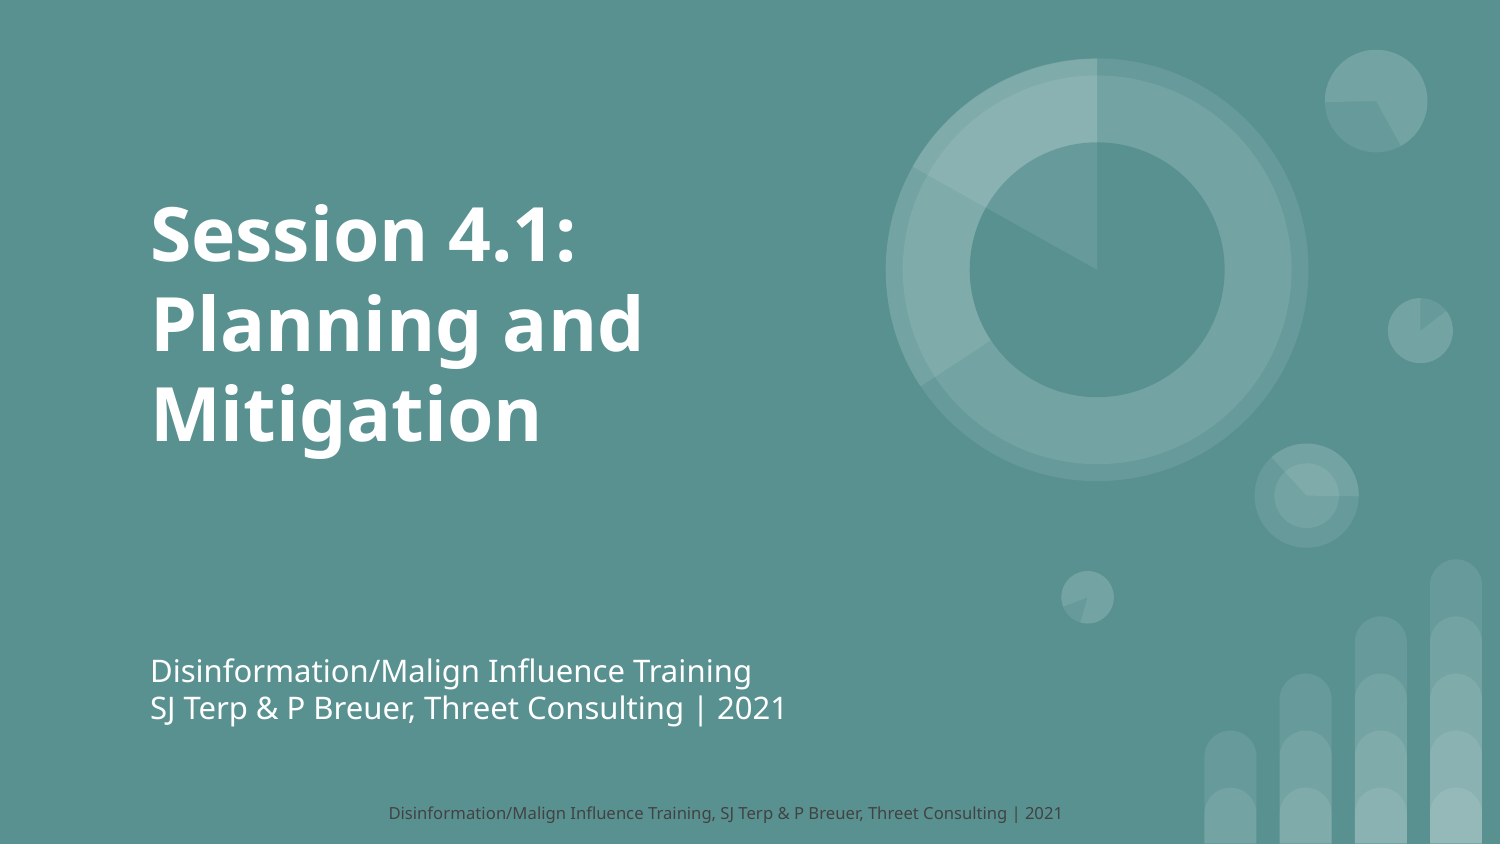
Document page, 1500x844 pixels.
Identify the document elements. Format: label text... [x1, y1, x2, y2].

title Session 4.1: Planning and Mitigation [135, 168, 834, 476]
subtitle Disinformation/Malign Influence Training SJ Terp & P Breuer, Threet Consulting | 2021 [135, 636, 834, 751]
